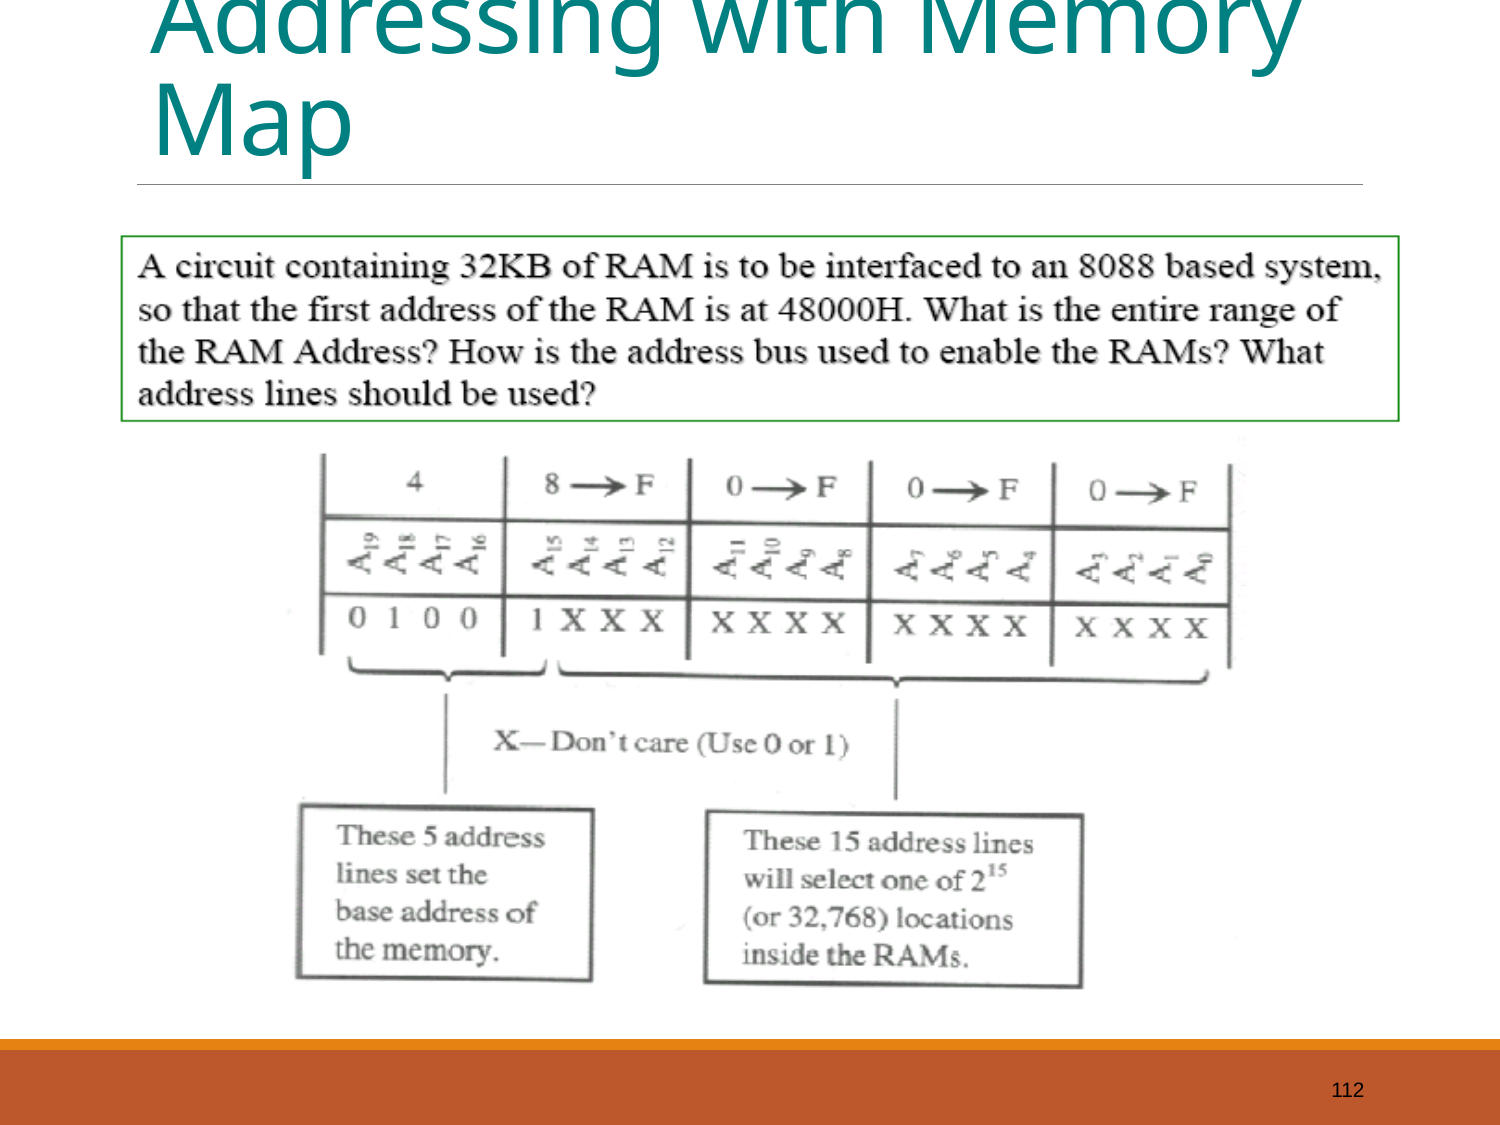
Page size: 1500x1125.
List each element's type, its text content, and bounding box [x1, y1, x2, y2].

slide_number 112 [1218, 1059, 1380, 1120]
picture [111, 224, 1413, 1013]
title Addressing with Memory Map [135, 47, 1373, 184]
